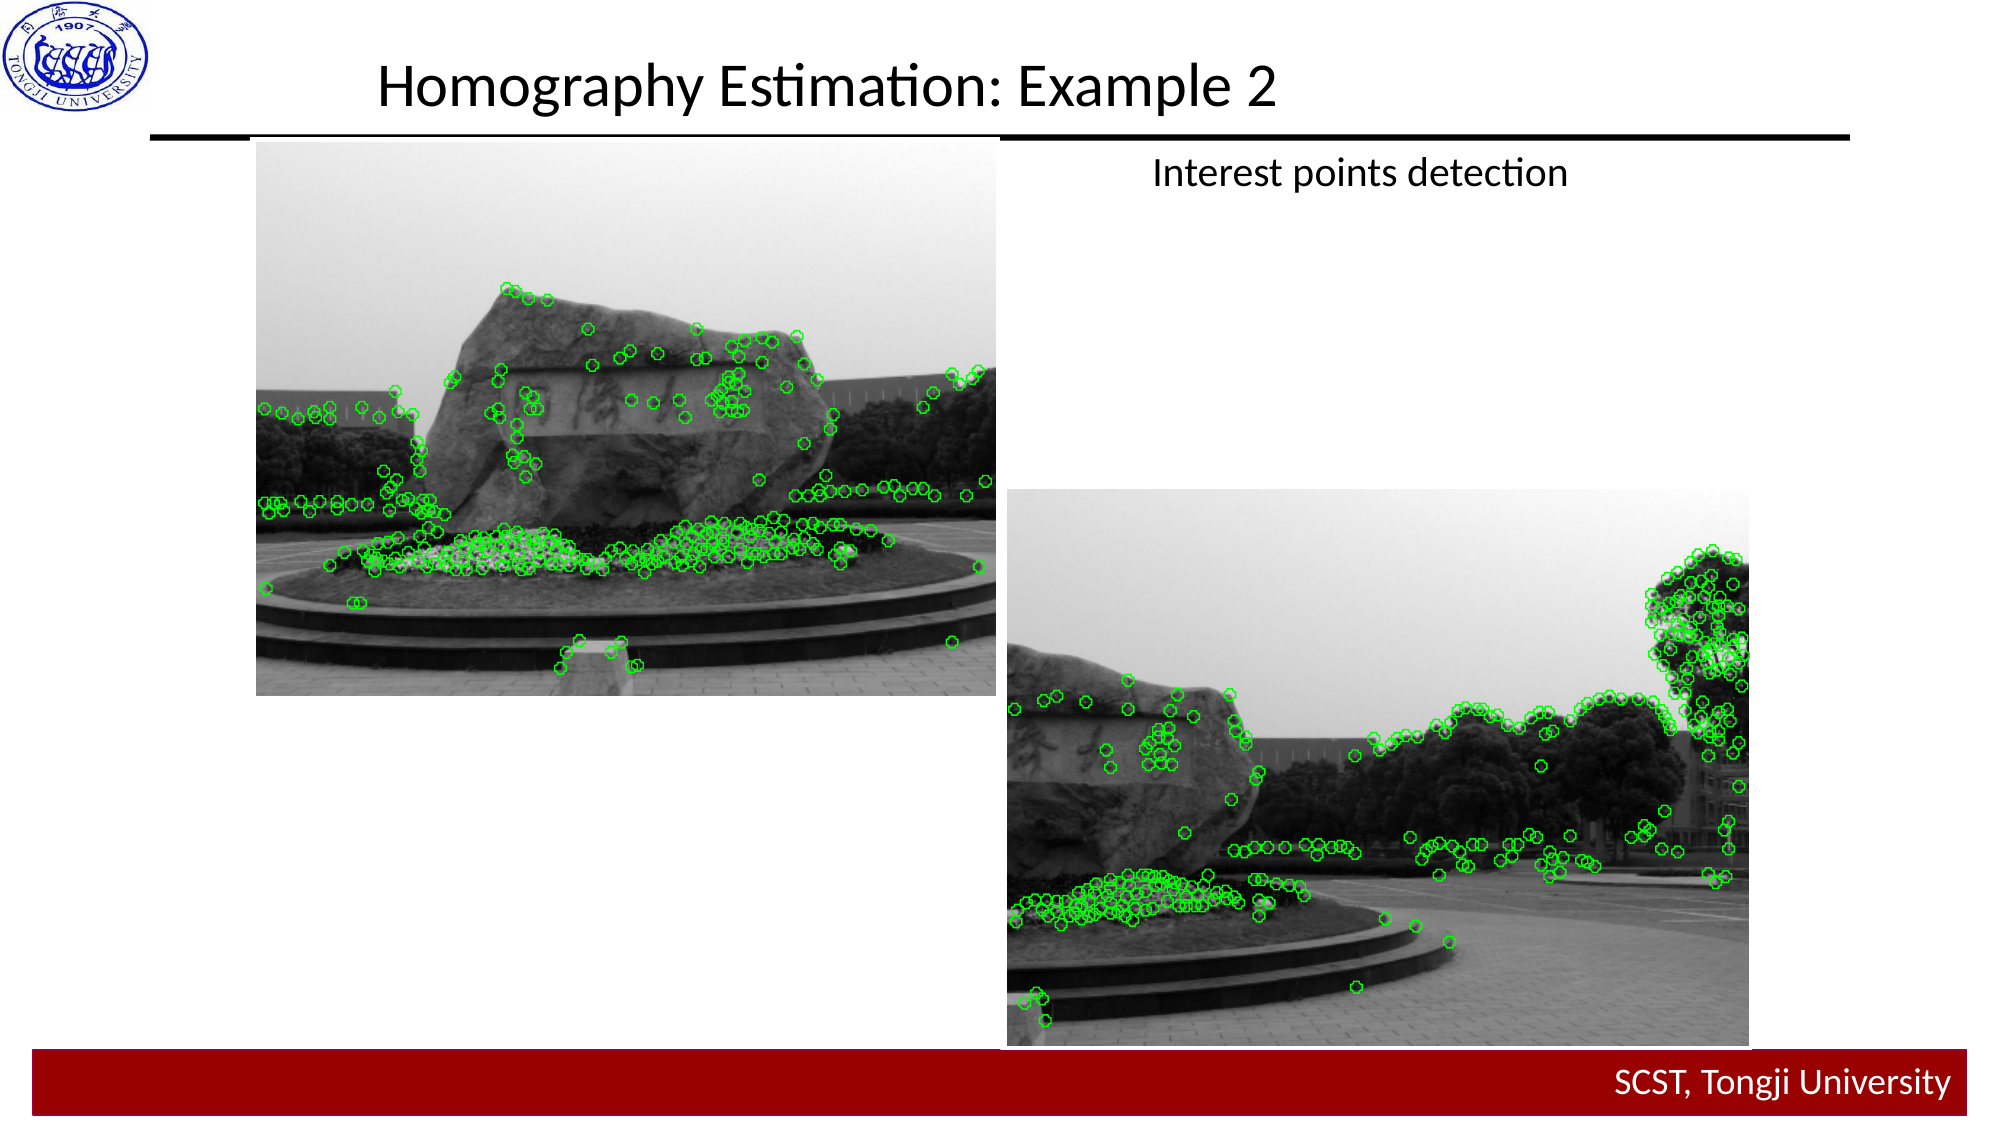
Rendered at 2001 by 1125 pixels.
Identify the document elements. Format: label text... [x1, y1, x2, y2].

text_box Homography Estimation: Example 2 [362, 12, 1638, 150]
text_box Interest points detection [1137, 137, 1738, 238]
picture [249, 137, 1752, 1051]
picture [0, 0, 150, 112]
